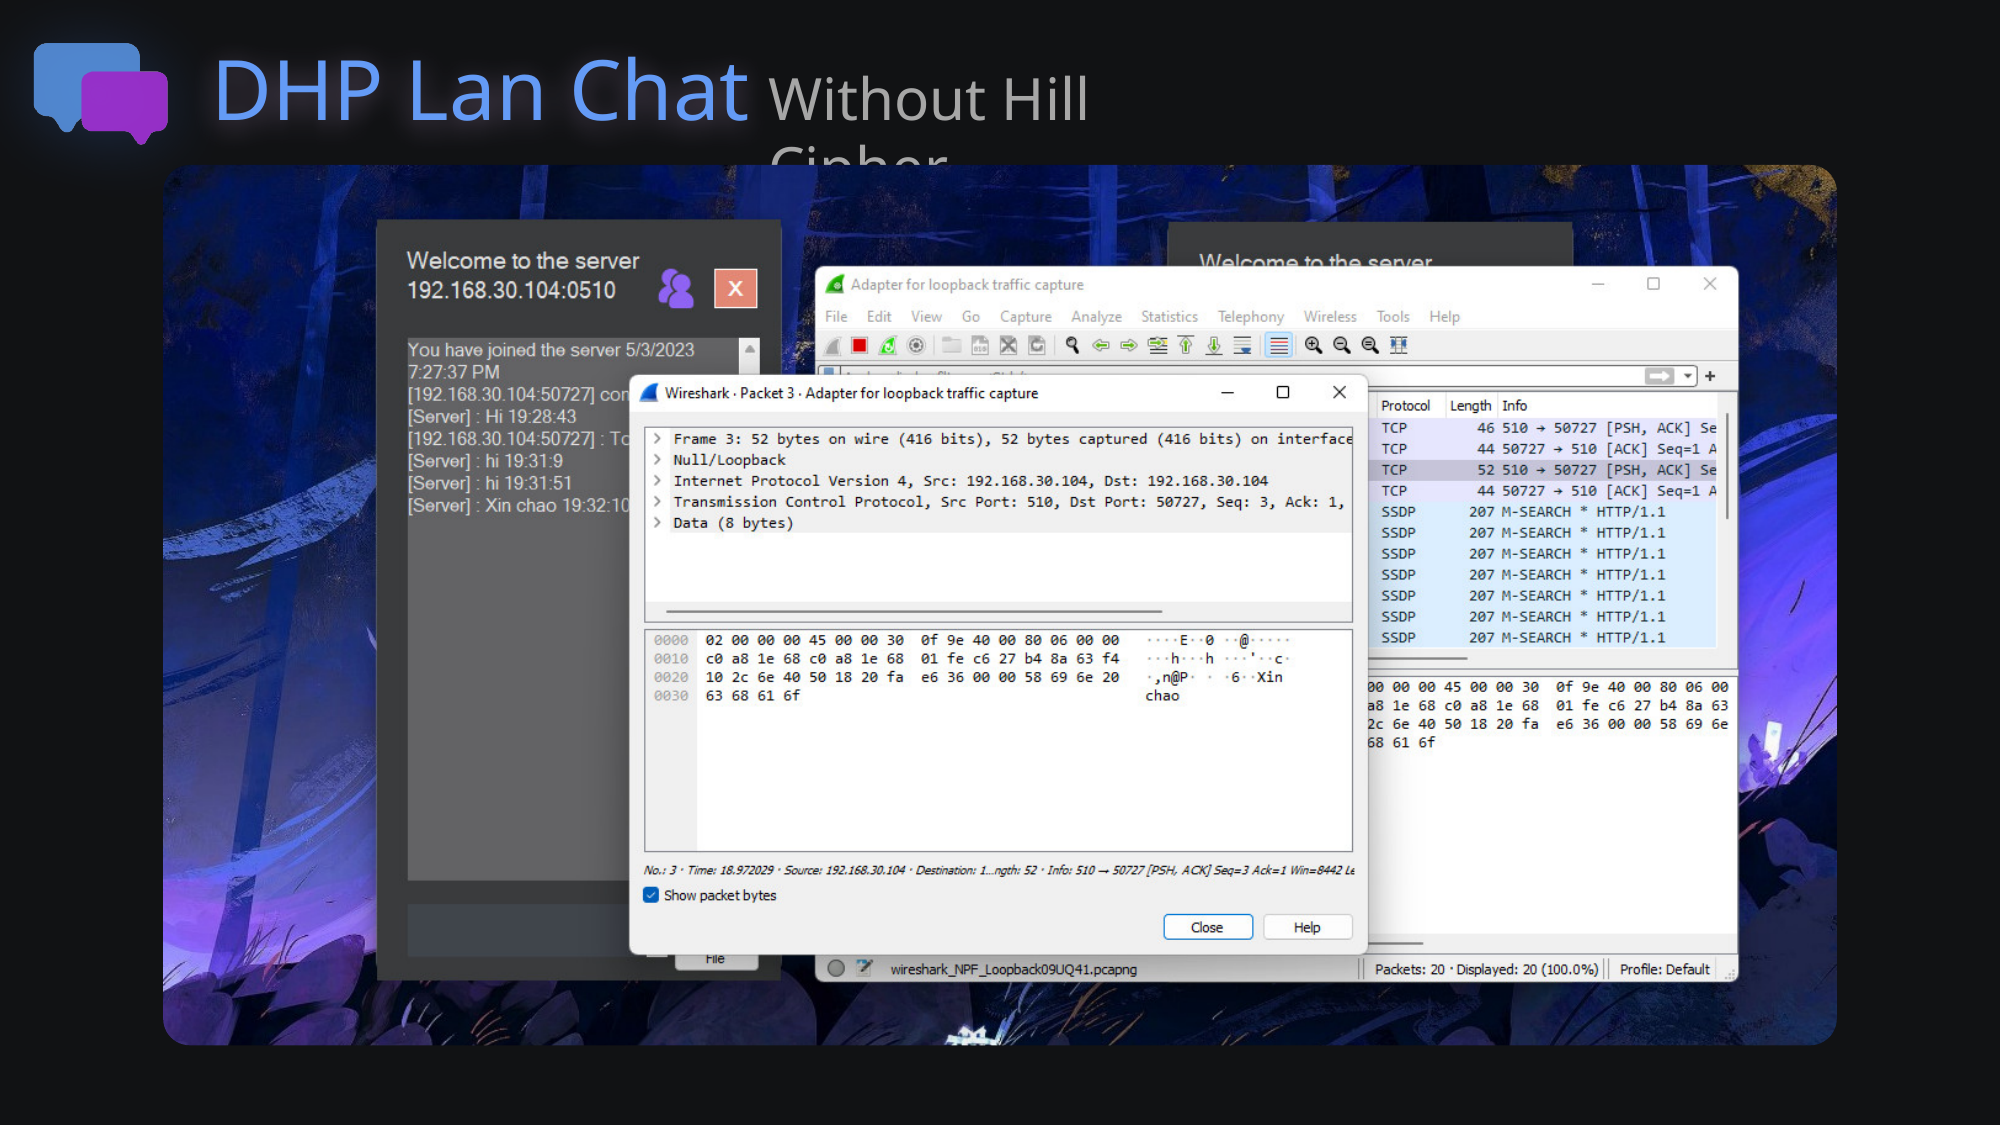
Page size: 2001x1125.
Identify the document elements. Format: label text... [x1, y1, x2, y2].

text_box DHP Lan Chat [235, 29, 782, 145]
picture [0, 0, 1837, 1046]
text_box Without Hill Cipher [753, 54, 1255, 164]
